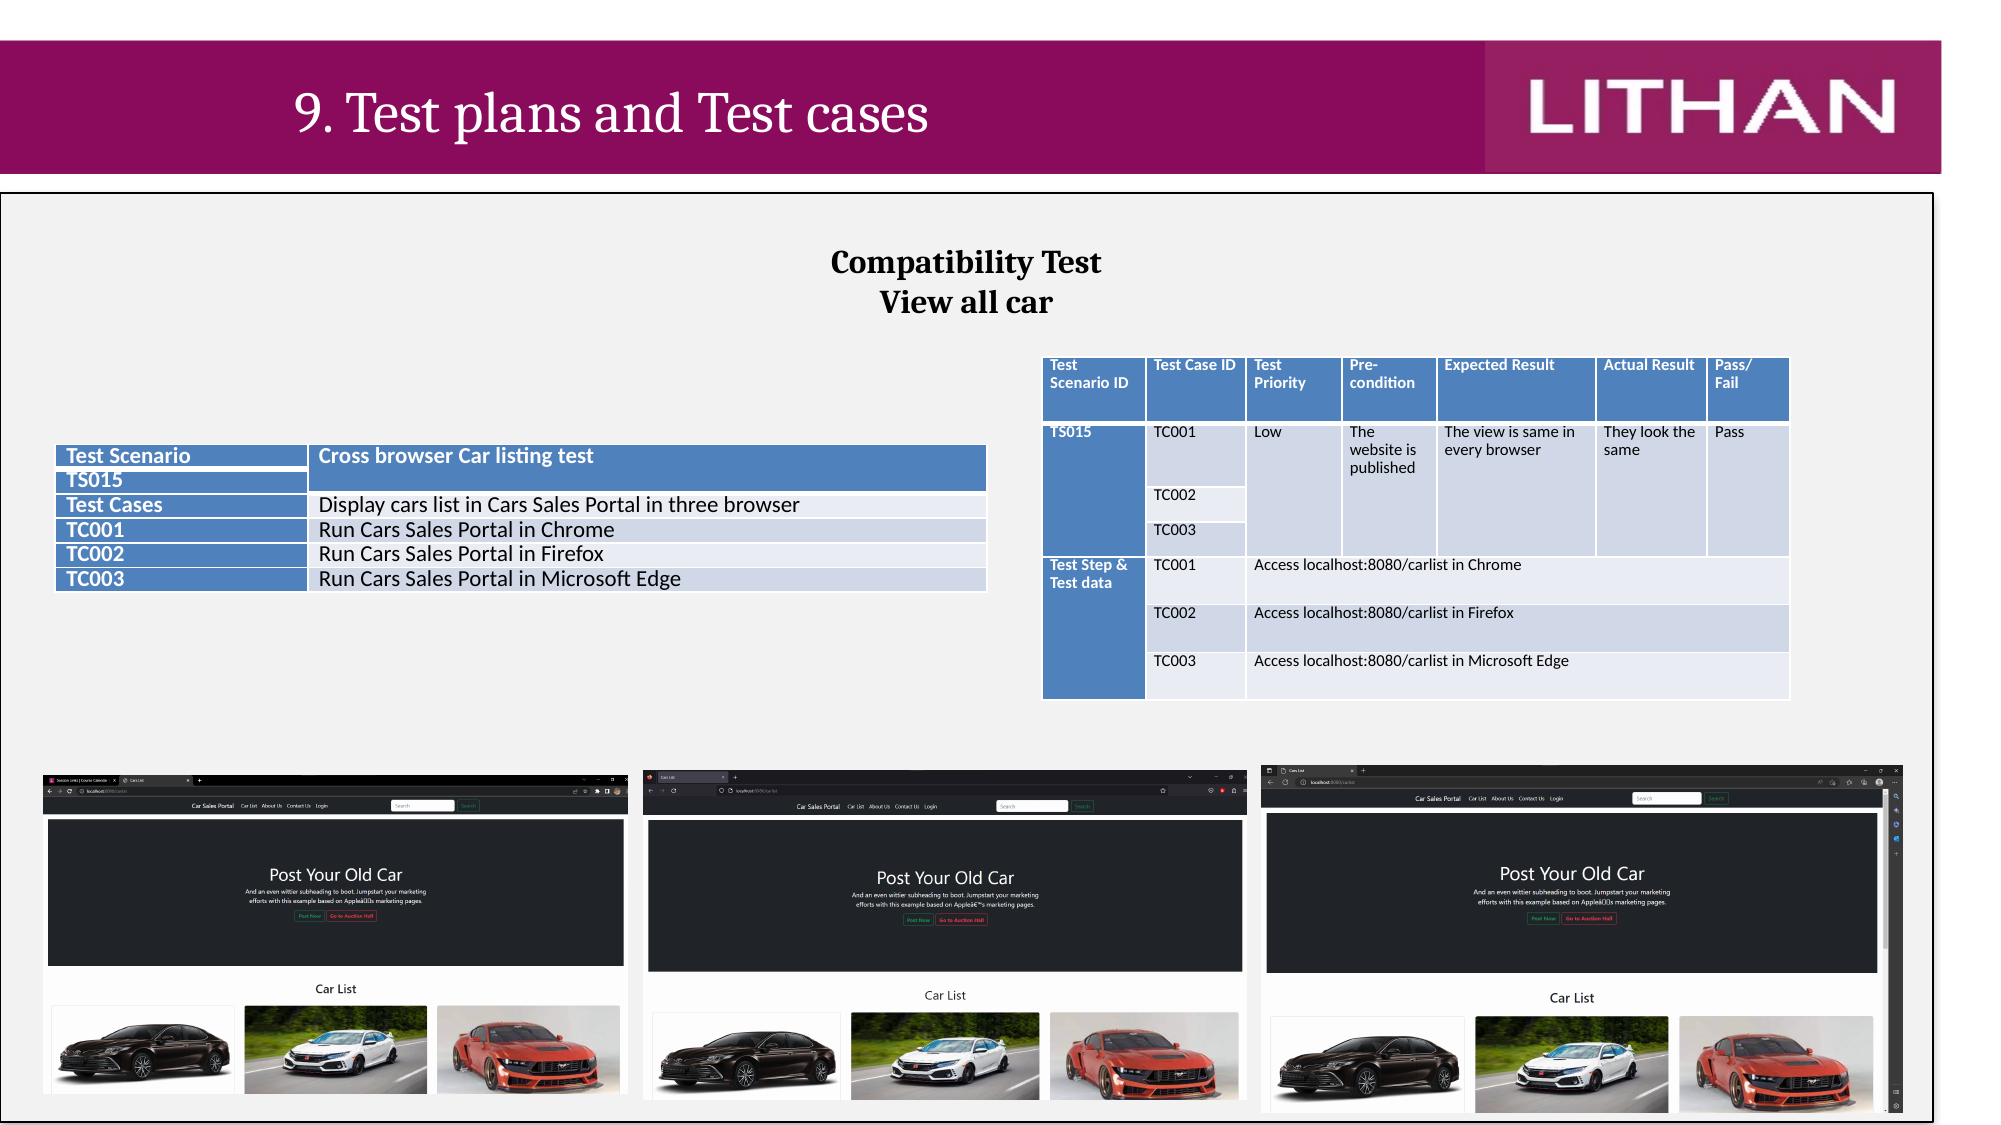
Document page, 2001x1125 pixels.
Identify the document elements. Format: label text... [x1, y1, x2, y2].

table_header Test Case ID [1147, 358, 1245, 421]
table_cell Test Cases [56, 495, 307, 517]
table_header Actual Result [1597, 358, 1706, 421]
table_header Pass/ Fail [1708, 358, 1789, 421]
table_cell TC003 [56, 568, 307, 591]
table_cell TC002 [56, 544, 307, 567]
table_header Test Priority [1247, 358, 1341, 421]
table_header Test Scenario ID [1043, 358, 1145, 421]
table_header Test Scenario [56, 445, 307, 466]
table_cell Display cars list in Cars Sales Portal in three browser [309, 496, 986, 517]
table_header Cross browser Car listing test [309, 445, 986, 491]
picture [1261, 765, 1903, 1113]
text_box Compatibility Test View all car [0, 192, 1934, 1123]
table_cell TC002 [1147, 488, 1245, 521]
picture [42, 774, 629, 1094]
table_cell Access localhost:8080/carlist in Chrome [1247, 558, 1789, 604]
table_cell Access localhost:8080/carlist in Microsoft Edge [1247, 653, 1789, 699]
table_header Pre-condition [1343, 358, 1436, 421]
table_cell Run Cars Sales Portal in Firefox [309, 544, 986, 567]
table_cell Run Cars Sales Portal in Microsoft Edge [309, 568, 986, 591]
table_cell The view is same in every browser [1438, 426, 1595, 556]
table_header Expected Result [1438, 358, 1595, 421]
picture [643, 770, 1247, 1100]
table_cell TC001 [1147, 558, 1245, 604]
picture [0, 37, 1946, 178]
table_cell TC002 [1147, 605, 1245, 652]
table_cell Low [1247, 426, 1341, 556]
table_cell Run Cars Sales Portal in Chrome [309, 519, 986, 542]
table_cell TC003 [1147, 653, 1245, 699]
table_cell Pass [1708, 426, 1789, 556]
table_cell Test Step & Test data [1043, 558, 1145, 699]
table_cell TS015 [1043, 426, 1145, 556]
table_cell TC001 [56, 519, 307, 542]
title 9. Test plans and Test cases [279, 66, 1367, 142]
table_cell The website is published [1343, 426, 1436, 556]
table_cell They look the same [1597, 426, 1706, 556]
table_cell TS015 [56, 472, 307, 493]
table_cell Access localhost:8080/carlist in Firefox [1247, 605, 1789, 652]
table_cell TC001 [1147, 426, 1245, 486]
table_cell TC003 [1147, 523, 1245, 556]
